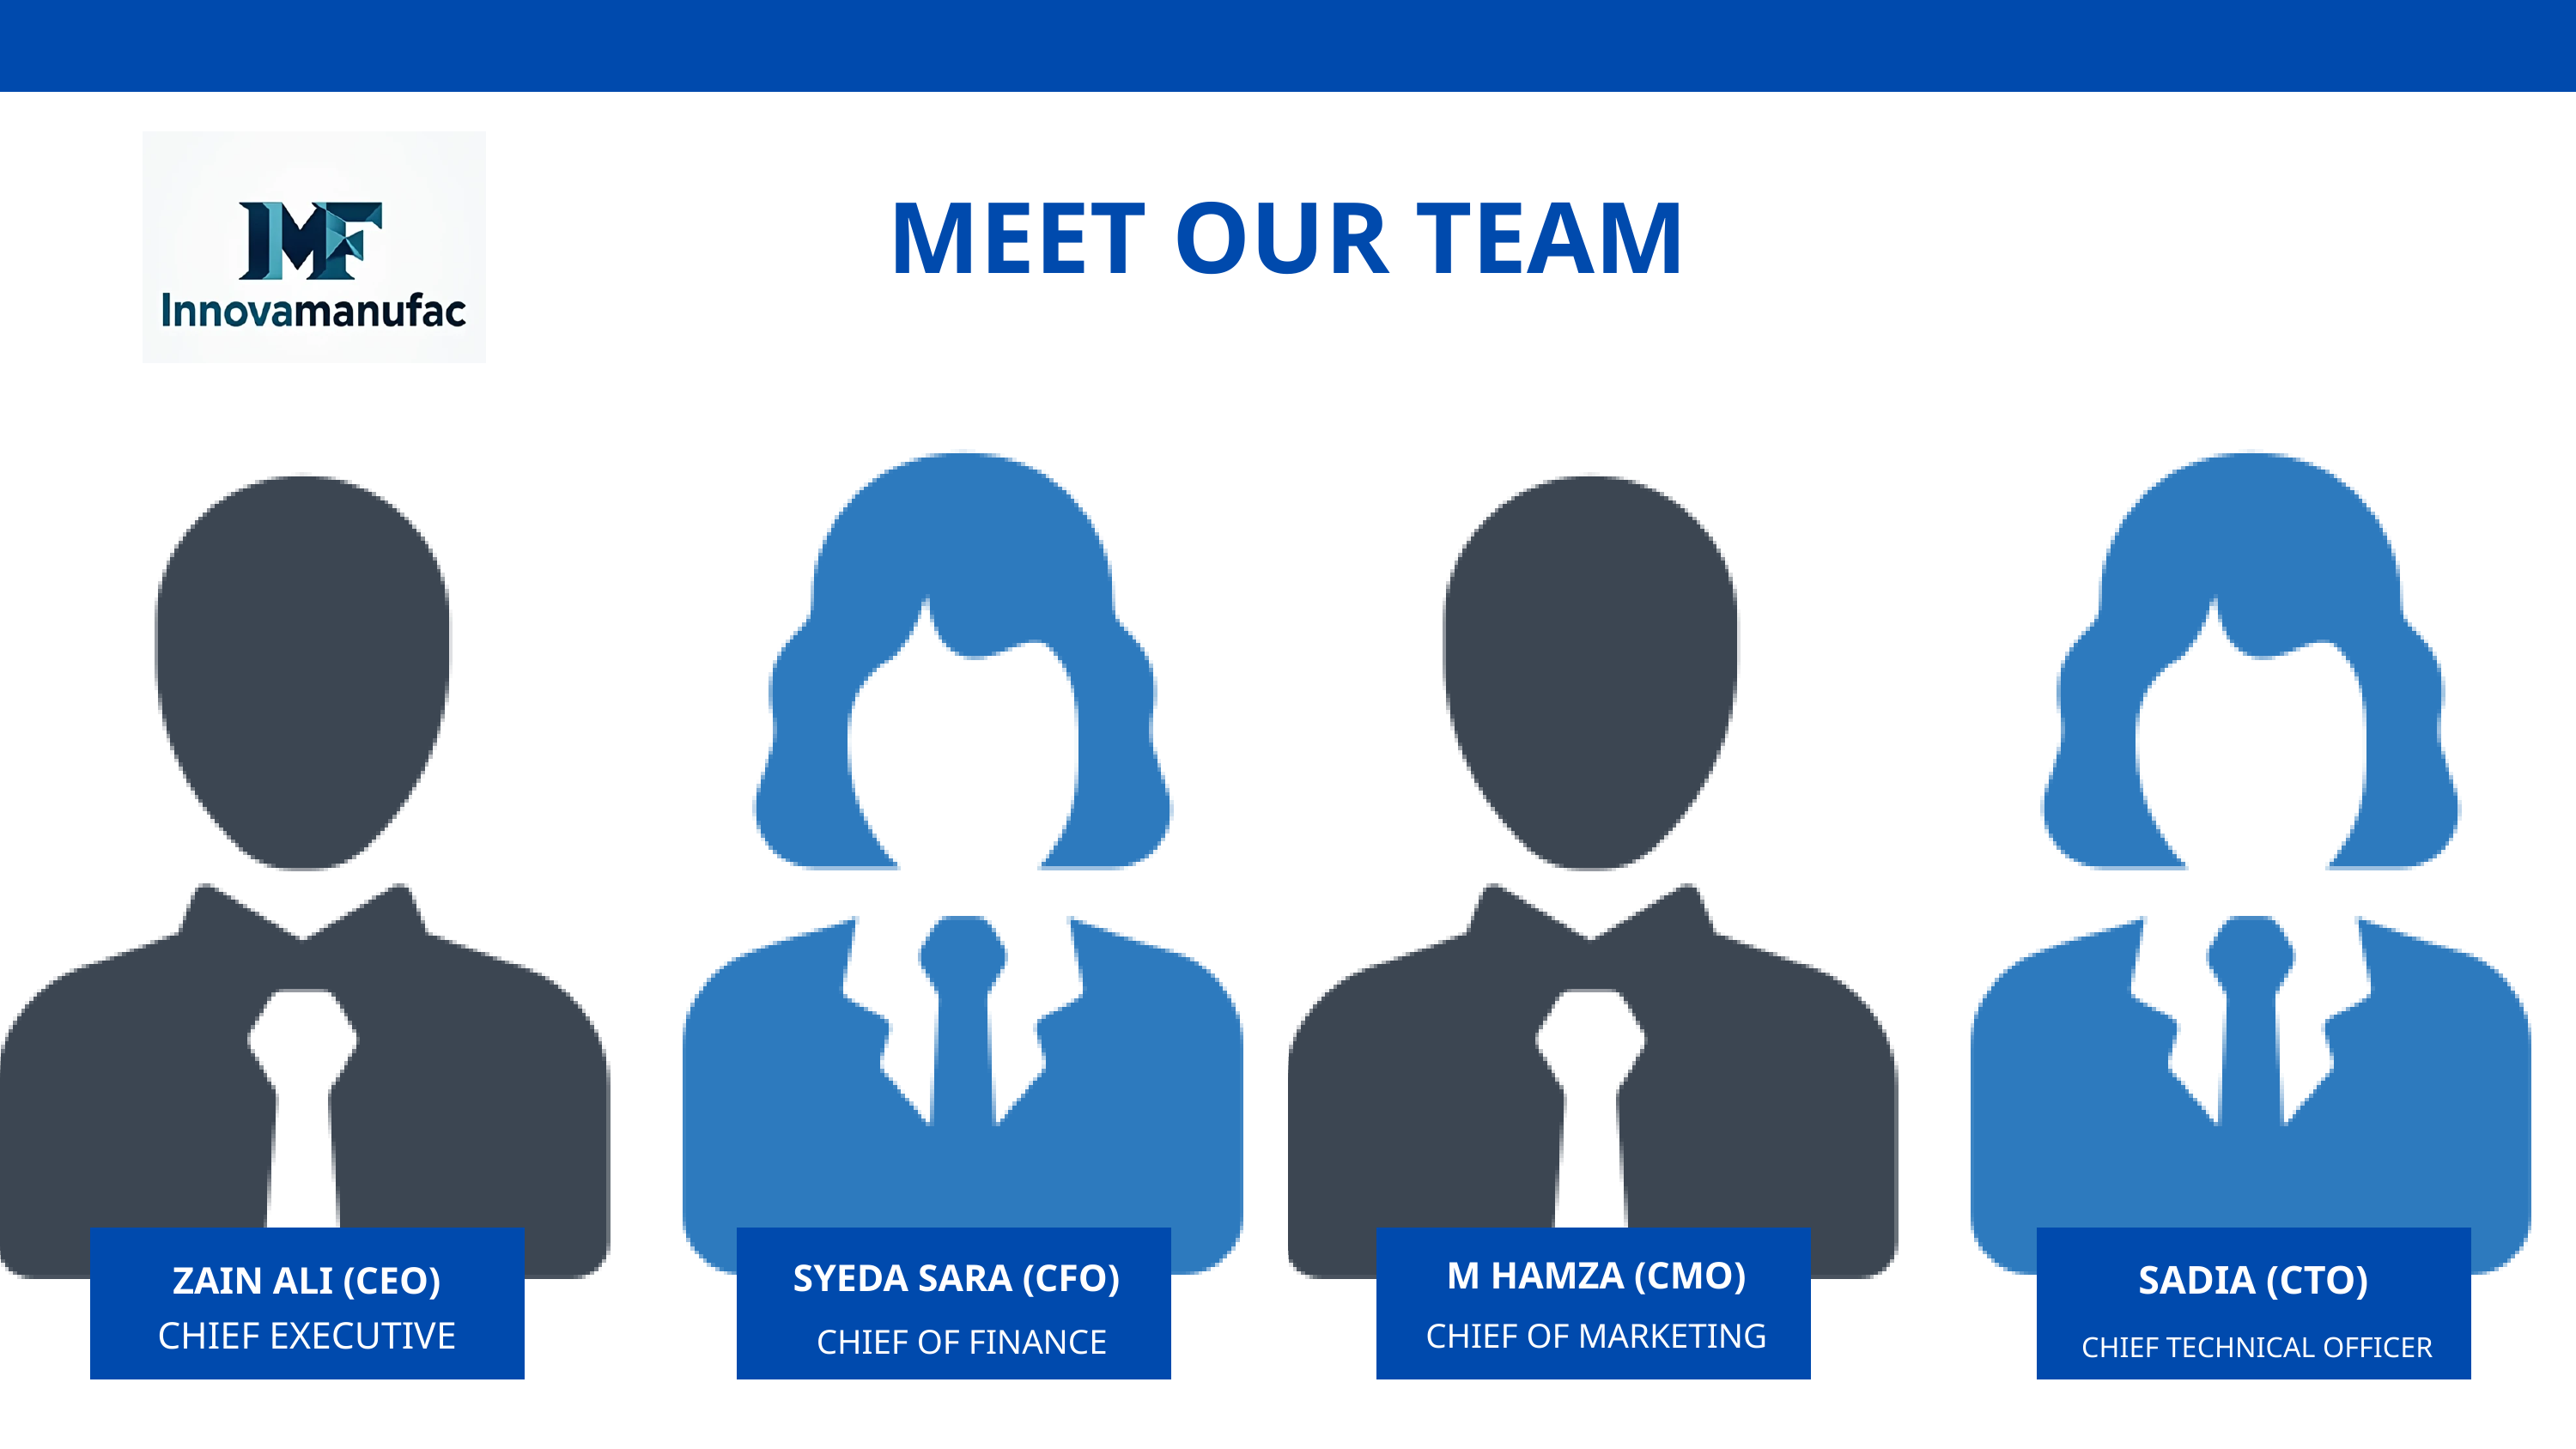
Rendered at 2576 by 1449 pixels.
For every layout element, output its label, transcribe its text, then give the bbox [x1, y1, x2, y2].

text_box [737, 1228, 1172, 1380]
text_box MEET OUR TEAM [634, 155, 1942, 294]
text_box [0, 0, 2576, 93]
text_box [89, 1228, 525, 1380]
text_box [0, 375, 2576, 1449]
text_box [1376, 1228, 1812, 1380]
picture [142, 130, 487, 363]
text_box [2036, 1228, 2471, 1380]
